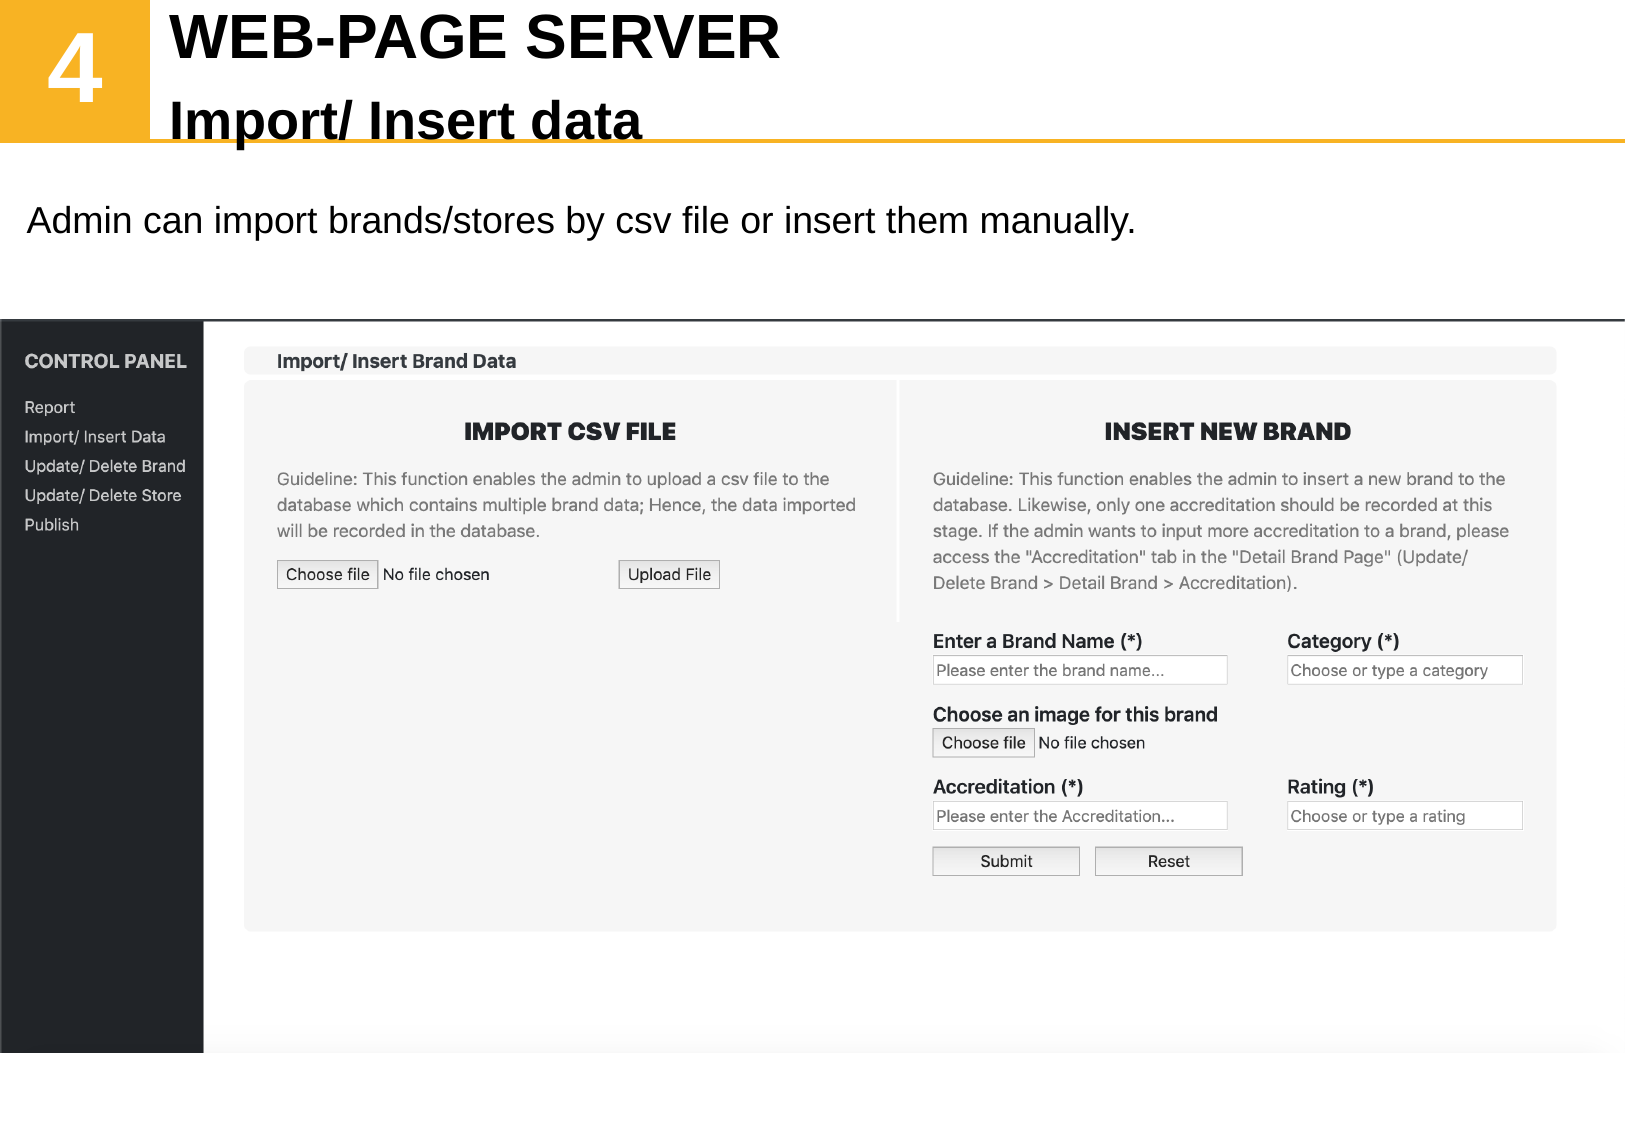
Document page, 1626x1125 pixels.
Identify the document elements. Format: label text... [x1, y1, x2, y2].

text_box Admin can import brands/stores by csv file or insert them manually. [11, 165, 1613, 248]
list WEB-PAGE SERVER Import/ Insert data [154, 0, 1625, 142]
picture [0, 319, 1625, 1053]
title 4 [0, 0, 150, 142]
